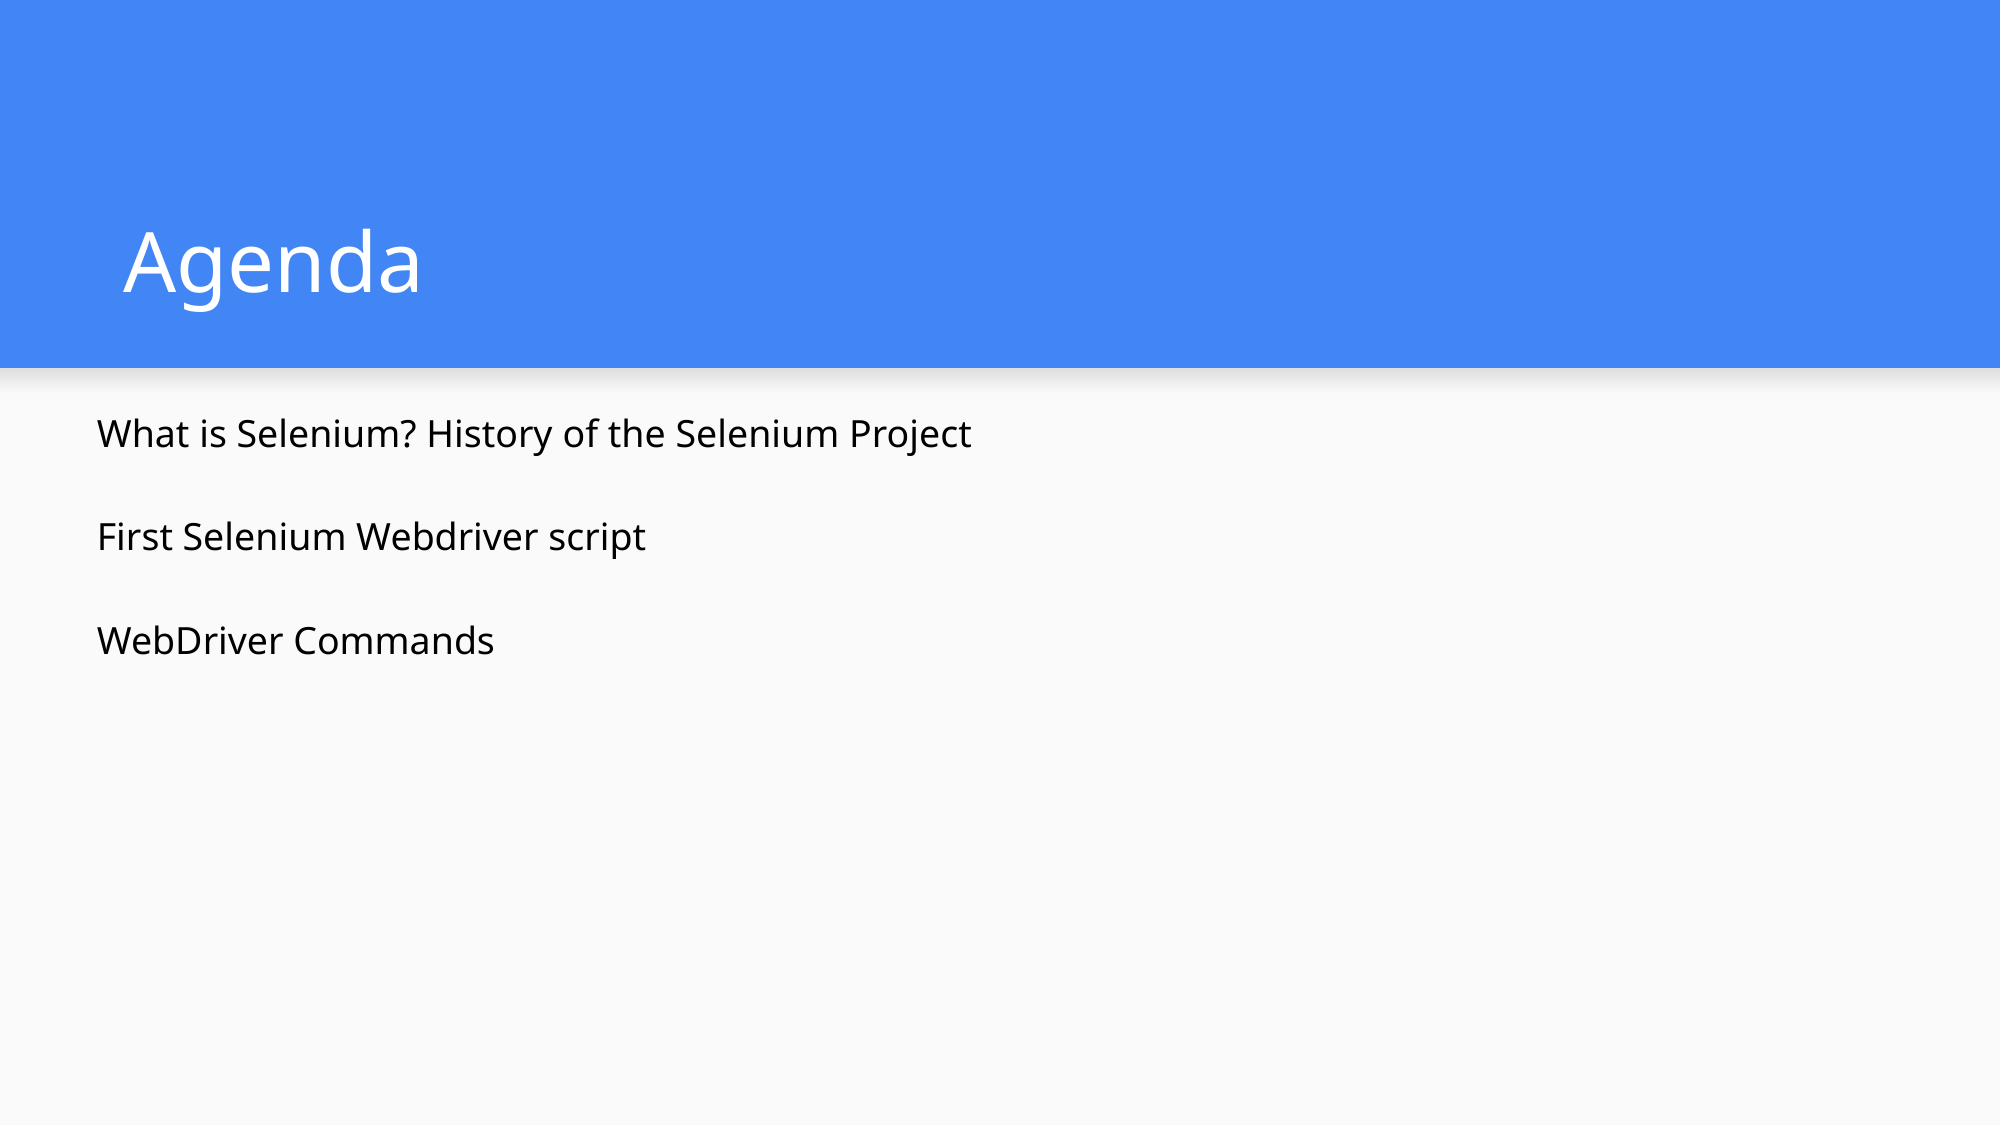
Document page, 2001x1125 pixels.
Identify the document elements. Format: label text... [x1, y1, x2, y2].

list What is Selenium? History of the Selenium Project First Selenium Webdriver script WebDriver Commands [76, 383, 1509, 1102]
title Agenda [103, 161, 1902, 330]
